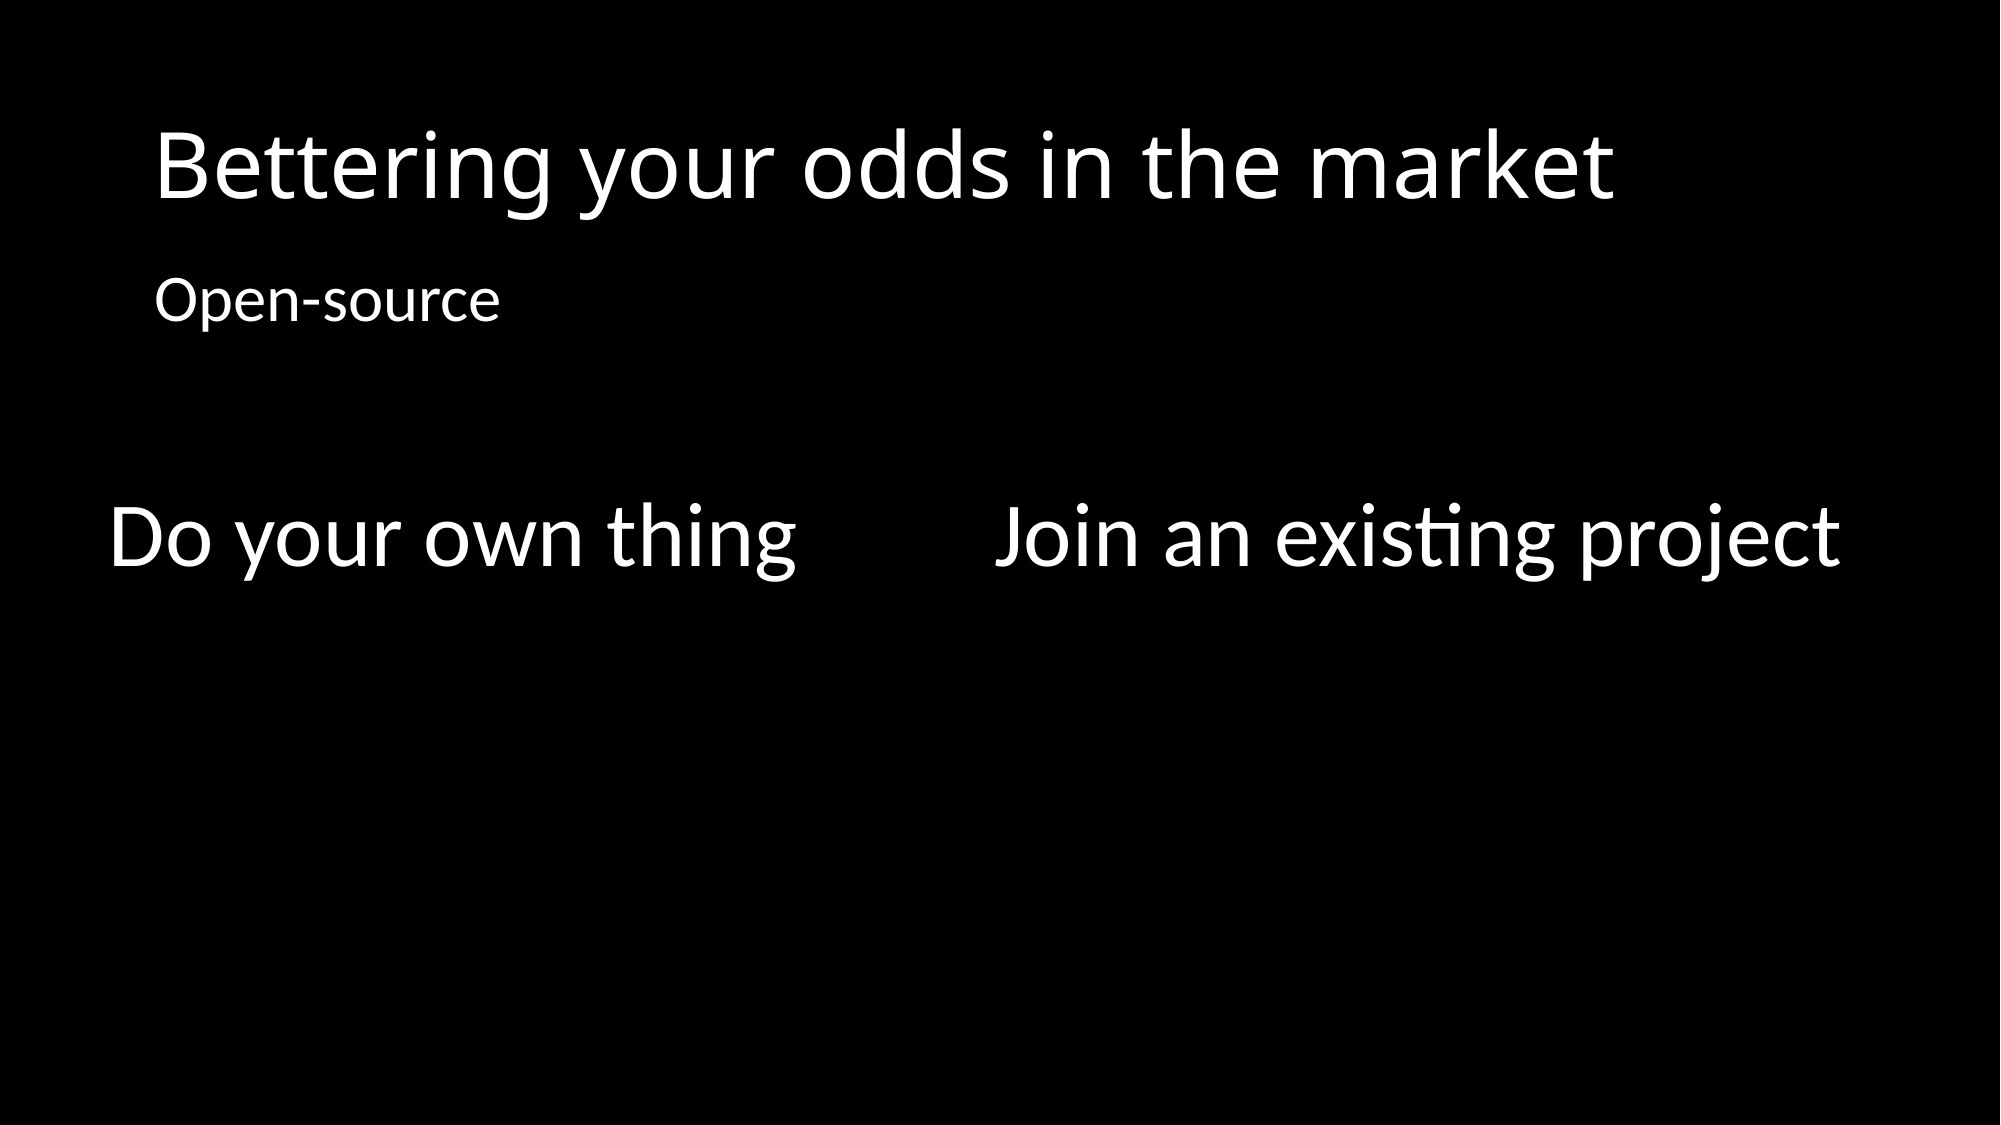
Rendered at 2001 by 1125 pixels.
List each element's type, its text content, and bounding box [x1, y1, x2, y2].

text_box Do your own thing [93, 466, 814, 592]
text_box Open-source [139, 246, 518, 342]
title Bettering your odds in the market [137, 59, 1863, 278]
text_box Join an existing project [979, 466, 1858, 592]
